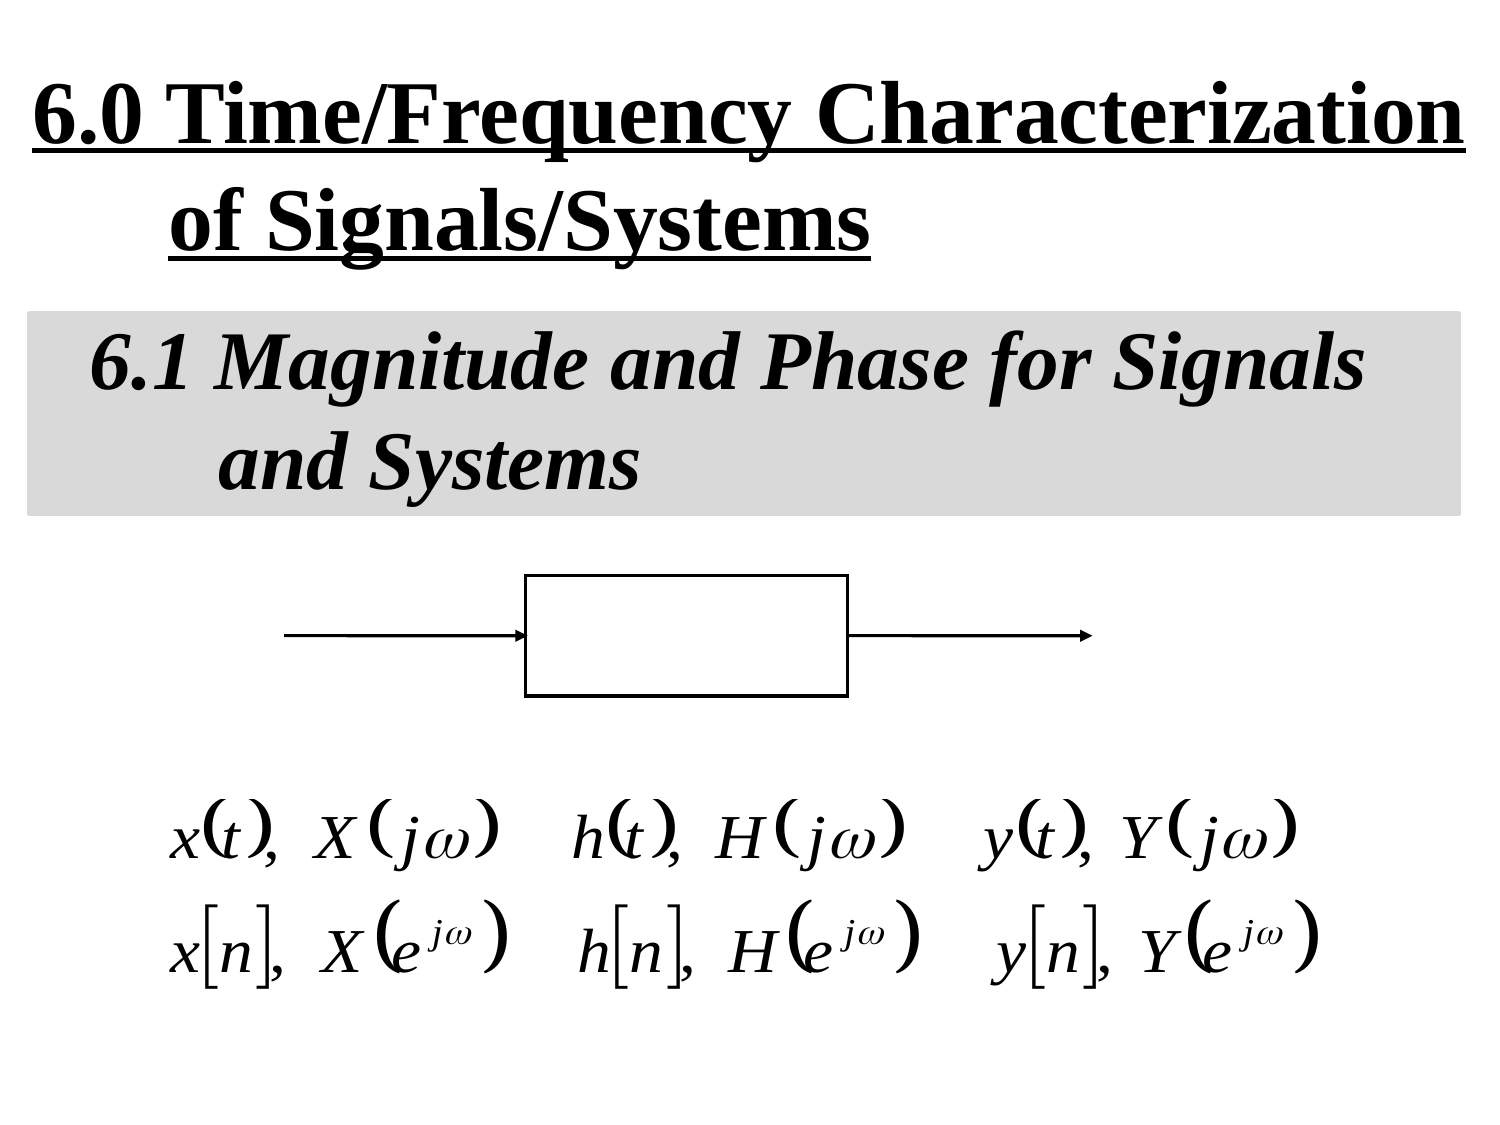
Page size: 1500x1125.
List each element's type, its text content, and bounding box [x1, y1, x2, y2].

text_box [156, 798, 1320, 998]
text_box 6.0 Time/Frequency Characterization of Signals/Systems 6.1 Magnitude and Phase for Signals and Systems [0, 46, 1500, 514]
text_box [283, 574, 1093, 697]
